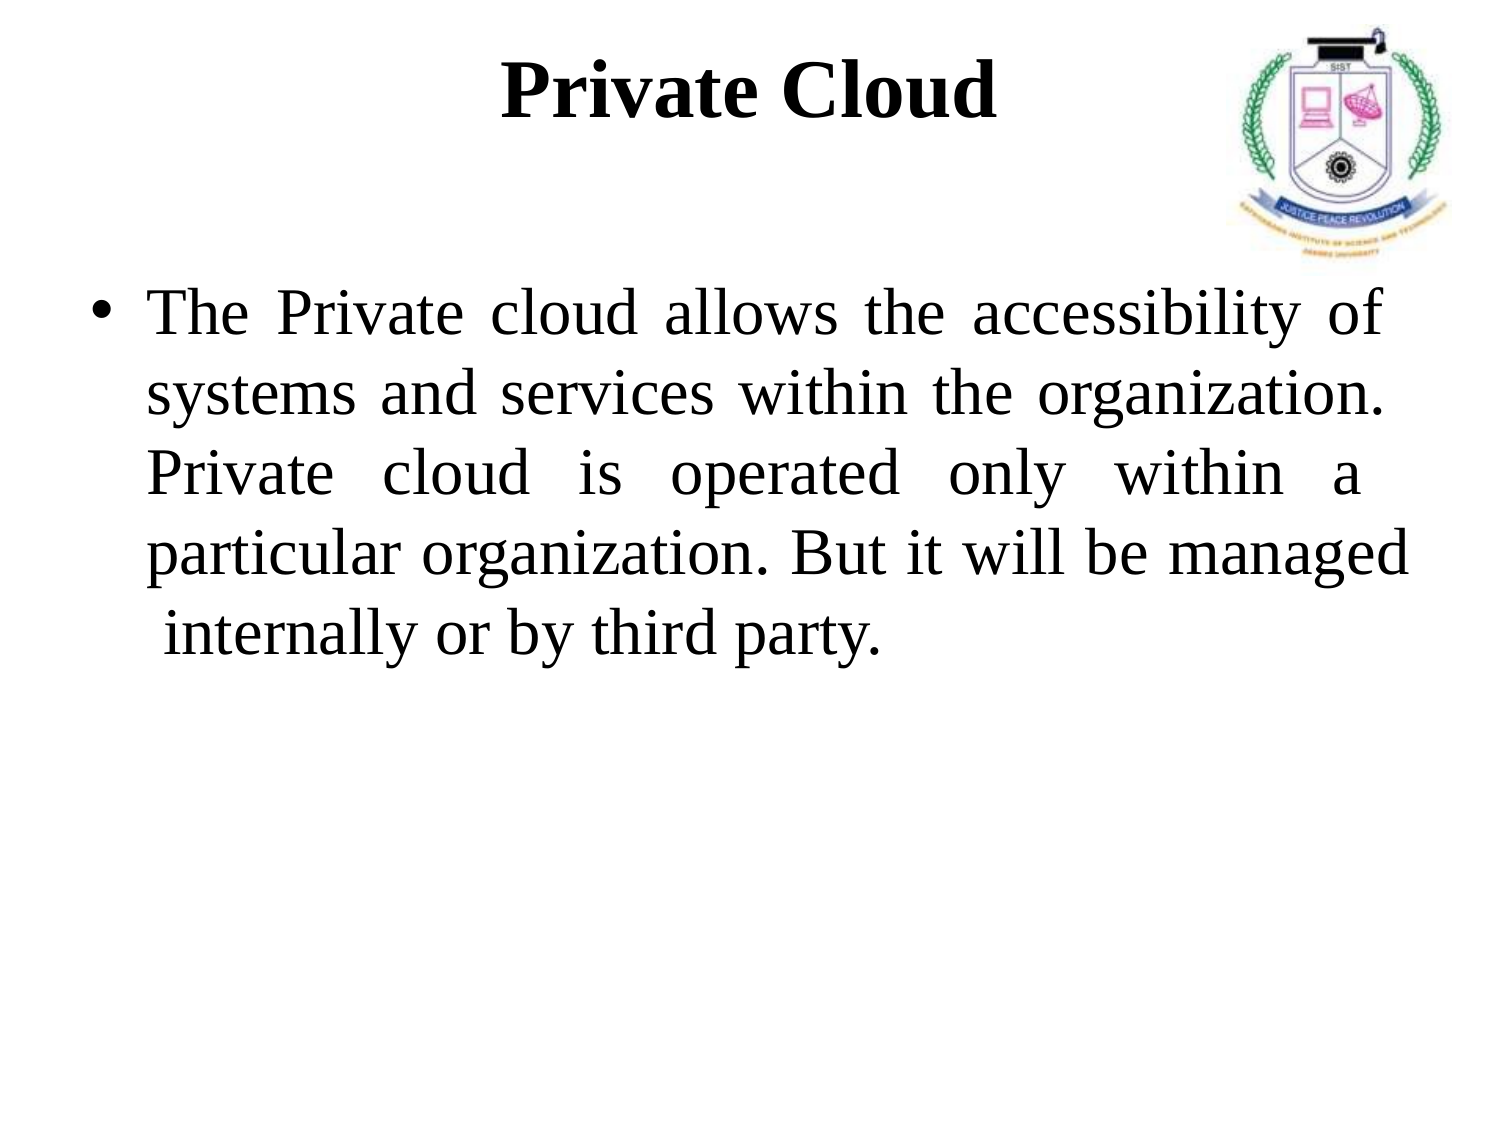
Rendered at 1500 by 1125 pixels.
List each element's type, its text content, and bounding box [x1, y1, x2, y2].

text_box The Private cloud allows the accessibility of systems and services within the organization. Private cloud is operated only within a particular organization. But it will be managed internally or by third party. [87, 265, 1413, 668]
title Private Cloud [498, 31, 1001, 222]
picture [1226, 24, 1452, 276]
